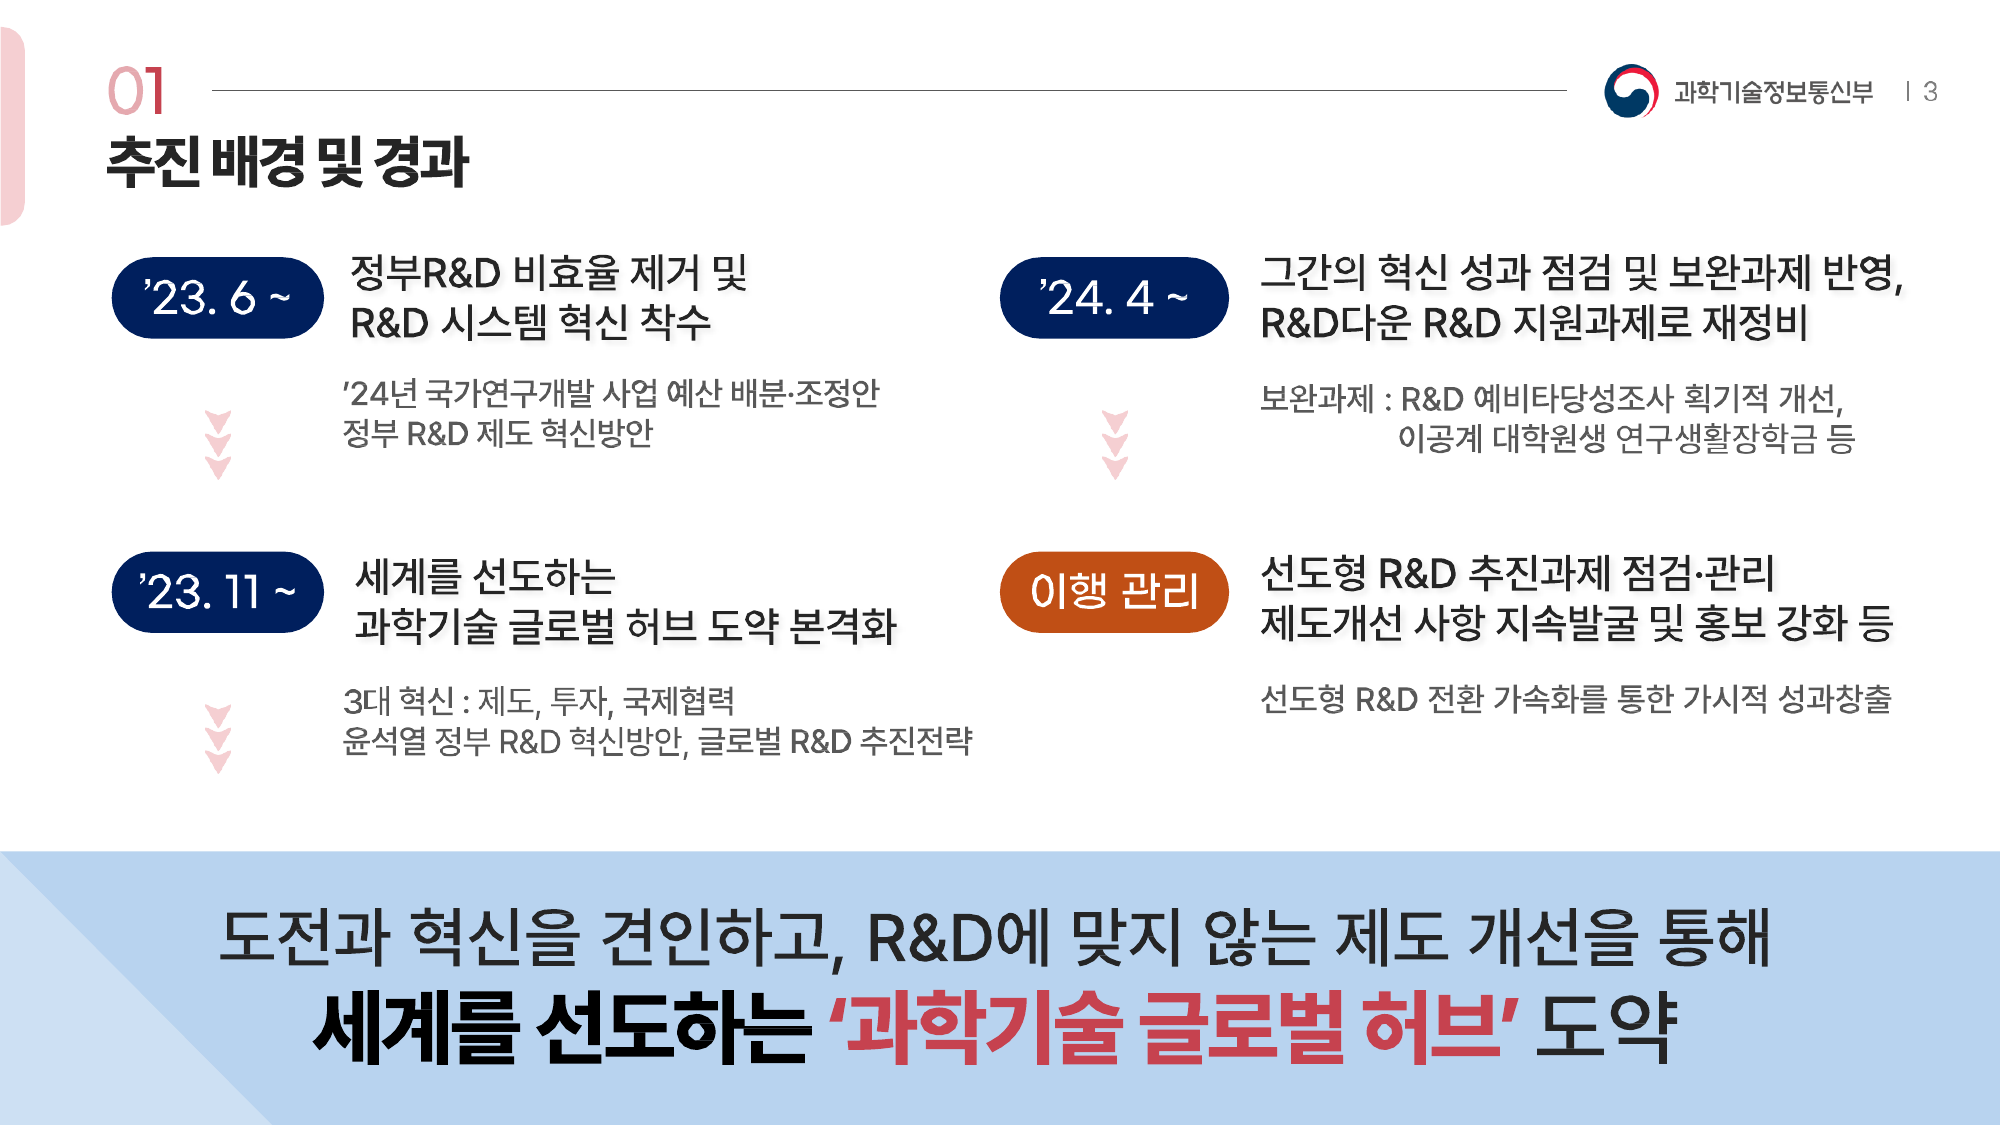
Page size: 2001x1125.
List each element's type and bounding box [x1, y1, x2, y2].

text_box [460, 991, 514, 1021]
text_box [318, 138, 345, 161]
text_box [414, 921, 442, 944]
text_box [893, 745, 914, 756]
text_box [870, 913, 906, 962]
text_box [810, 729, 831, 754]
text_box [1431, 1046, 1500, 1057]
text_box [1438, 994, 1493, 1035]
text_box [351, 135, 361, 166]
text_box [473, 378, 507, 408]
text_box [674, 991, 718, 1011]
text_box [709, 686, 733, 716]
text_box [953, 913, 992, 962]
text_box [1551, 692, 1570, 709]
text_box [1291, 1030, 1344, 1064]
text_box [1733, 684, 1737, 714]
text_box [312, 991, 364, 1062]
text_box [1262, 937, 1316, 943]
text_box [454, 381, 470, 403]
text_box [1504, 386, 1519, 407]
text_box [354, 557, 906, 654]
text_box [1336, 914, 1367, 956]
text_box [1621, 704, 1642, 714]
text_box [917, 989, 962, 1006]
text_box [925, 1039, 977, 1065]
text_box [1550, 425, 1576, 453]
picture [1617, 423, 1817, 454]
text_box [832, 956, 843, 975]
text_box [1646, 386, 1665, 408]
text_box [443, 908, 460, 946]
text_box [756, 908, 772, 967]
text_box [832, 729, 852, 753]
text_box [1357, 687, 1375, 711]
text_box [1208, 994, 1278, 1057]
text_box [677, 1013, 716, 1050]
text_box [1430, 442, 1451, 454]
text_box [1129, 913, 1167, 956]
text_box [852, 380, 869, 396]
text_box [1501, 998, 1519, 1022]
text_box [920, 1007, 958, 1036]
text_box [1783, 702, 1804, 714]
text_box [575, 990, 600, 1046]
text_box [1427, 432, 1454, 441]
text_box [1532, 386, 1550, 407]
text_box [722, 990, 812, 1065]
text_box [602, 381, 621, 402]
text_box [1666, 684, 1674, 707]
text_box [759, 394, 787, 402]
text_box [0, 851, 272, 1125]
text_box [381, 991, 433, 1062]
text_box [309, 908, 327, 951]
text_box [909, 726, 913, 748]
picture [1924, 81, 1937, 101]
text_box [1346, 384, 1367, 412]
text_box [645, 418, 654, 441]
text_box [860, 744, 888, 756]
text_box [571, 395, 591, 408]
text_box [374, 420, 395, 433]
text_box [423, 140, 451, 165]
text_box [1617, 685, 1645, 703]
text_box [1513, 684, 1550, 714]
text_box [895, 990, 918, 1065]
text_box [154, 139, 188, 168]
text_box [1289, 686, 1317, 711]
text_box [1617, 400, 1645, 410]
text_box [1749, 908, 1768, 967]
text_box [1430, 425, 1451, 436]
text_box [1037, 990, 1050, 1065]
text_box [505, 421, 533, 445]
text_box [689, 378, 693, 408]
text_box [1836, 684, 1854, 702]
text_box [574, 438, 595, 448]
text_box [554, 378, 564, 408]
text_box [1494, 687, 1510, 709]
text_box [549, 1039, 602, 1064]
text_box [427, 421, 447, 446]
text_box [1269, 910, 1310, 931]
text_box [237, 135, 258, 188]
text_box [1320, 387, 1335, 401]
text_box [436, 990, 448, 1065]
text_box [1205, 911, 1236, 939]
text_box [1579, 424, 1605, 454]
text_box [1058, 990, 1120, 1017]
text_box [626, 420, 642, 436]
text_box [569, 420, 588, 437]
text_box [267, 165, 304, 188]
text_box [605, 995, 674, 1057]
text_box [598, 420, 613, 435]
text_box [780, 913, 822, 947]
text_box [1666, 947, 1707, 967]
text_box [1618, 1037, 1667, 1064]
text_box [1405, 990, 1426, 1065]
text_box [762, 399, 784, 408]
text_box [536, 994, 582, 1037]
text_box [829, 998, 847, 1022]
text_box [1055, 1018, 1124, 1065]
text_box [1210, 943, 1229, 965]
text_box [746, 378, 757, 408]
picture [205, 410, 231, 480]
text_box [1399, 426, 1415, 447]
text_box [693, 686, 705, 716]
text_box [111, 256, 325, 340]
text_box [1604, 384, 1614, 402]
text_box [510, 380, 538, 409]
text_box [1376, 687, 1396, 712]
text_box [698, 727, 726, 740]
text_box [602, 908, 651, 952]
text_box [1537, 996, 1604, 1056]
text_box [1455, 424, 1476, 452]
text_box [1742, 385, 1760, 402]
text_box [1757, 684, 1766, 702]
text_box [716, 908, 752, 923]
text_box [109, 135, 153, 165]
text_box [371, 436, 399, 448]
text_box [1719, 926, 1745, 954]
text_box [375, 908, 391, 967]
text_box [715, 378, 723, 401]
text_box [997, 909, 1036, 964]
text_box [612, 947, 652, 966]
text_box [371, 728, 389, 744]
picture [435, 686, 689, 760]
text_box [1610, 995, 1650, 1031]
text_box [1591, 942, 1634, 966]
text_box [1823, 384, 1833, 407]
text_box [1139, 993, 1209, 1026]
text_box [335, 931, 373, 954]
text_box [1717, 909, 1747, 923]
text_box [791, 729, 810, 753]
text_box [1419, 424, 1423, 454]
text_box [630, 438, 651, 448]
text_box [1565, 424, 1575, 447]
text_box [108, 66, 144, 115]
text_box [1619, 386, 1644, 402]
text_box [1260, 253, 1911, 350]
text_box [568, 380, 582, 393]
text_box [1318, 395, 1337, 408]
text_box [1444, 387, 1464, 411]
text_box [932, 726, 942, 748]
text_box [1338, 384, 1346, 414]
text_box [1537, 946, 1578, 966]
text_box [189, 135, 199, 174]
text_box [601, 418, 625, 448]
text_box [622, 378, 631, 408]
text_box [1864, 684, 1892, 714]
text_box [1593, 402, 1614, 414]
text_box [949, 726, 973, 756]
text_box [408, 421, 427, 446]
text_box [1457, 684, 1482, 714]
text_box [999, 256, 1230, 340]
text_box [1659, 991, 1678, 1035]
text_box [1268, 948, 1310, 966]
text_box [321, 163, 363, 188]
text_box [1659, 909, 1714, 944]
text_box [1496, 384, 1500, 414]
text_box [889, 728, 907, 745]
text_box [909, 913, 949, 962]
text_box [468, 911, 505, 943]
text_box [448, 421, 468, 446]
text_box [1394, 912, 1449, 960]
text_box [1398, 687, 1418, 711]
text_box [1381, 908, 1387, 967]
text_box [1836, 408, 1843, 418]
text_box [1494, 427, 1507, 447]
text_box [774, 932, 828, 959]
text_box [1746, 703, 1766, 714]
text_box [346, 746, 368, 756]
text_box [111, 551, 325, 634]
text_box [1712, 687, 1732, 708]
text_box [499, 418, 503, 448]
text_box [1557, 908, 1576, 952]
text_box [1294, 404, 1314, 413]
text_box [1266, 703, 1287, 714]
text_box [1839, 684, 1864, 714]
text_box [410, 907, 444, 919]
text_box [590, 418, 594, 441]
text_box [162, 169, 200, 187]
text_box [477, 419, 497, 447]
text_box [1289, 384, 1317, 407]
text_box [1403, 387, 1421, 411]
text_box [1477, 684, 1485, 708]
text_box [454, 135, 470, 188]
text_box [1171, 908, 1179, 967]
text_box [1779, 387, 1793, 408]
text_box [1523, 384, 1528, 414]
text_box [288, 947, 329, 966]
text_box [847, 1018, 894, 1050]
text_box [1226, 908, 1259, 967]
text_box [425, 380, 453, 408]
text_box [1734, 384, 1738, 414]
text_box [1584, 932, 1639, 938]
text_box [1551, 684, 1570, 691]
text_box [532, 942, 575, 966]
picture [205, 704, 231, 774]
text_box [220, 912, 274, 960]
text_box [510, 908, 518, 951]
text_box [1746, 384, 1767, 414]
text_box [797, 381, 822, 396]
text_box [1369, 384, 1373, 414]
text_box [1713, 387, 1730, 408]
text_box [1508, 424, 1519, 454]
text_box [701, 742, 723, 756]
text_box [669, 946, 710, 966]
text_box [1469, 915, 1495, 955]
text_box [376, 745, 396, 756]
text_box [1589, 385, 1607, 401]
text_box [1474, 384, 1494, 412]
text_box [1500, 908, 1520, 967]
text_box [1583, 702, 1605, 714]
text_box [459, 1034, 515, 1065]
picture [1102, 410, 1128, 480]
text_box [999, 551, 1230, 634]
text_box [726, 728, 754, 753]
text_box [795, 394, 823, 405]
text_box [541, 418, 566, 448]
text_box [1794, 384, 1805, 414]
text_box [946, 728, 963, 743]
text_box [1147, 1029, 1202, 1065]
text_box [343, 418, 368, 448]
text_box [1684, 687, 1700, 709]
text_box [367, 990, 379, 1065]
text_box [344, 686, 389, 716]
text_box [856, 397, 877, 408]
text_box [1590, 909, 1633, 930]
text_box [986, 997, 1027, 1053]
text_box [1422, 386, 1442, 411]
text_box [922, 745, 943, 756]
text_box [964, 990, 987, 1038]
text_box [451, 1023, 521, 1032]
text_box [1, 851, 2000, 1125]
text_box [862, 726, 886, 743]
text_box [719, 926, 749, 954]
text_box [1666, 384, 1675, 414]
text_box [1793, 684, 1803, 702]
text_box [1074, 912, 1102, 938]
text_box [1444, 684, 1453, 706]
text_box [532, 909, 574, 930]
text_box [1041, 908, 1048, 967]
text_box [1564, 384, 1588, 414]
text_box [1684, 383, 1704, 403]
text_box [1741, 686, 1759, 702]
text_box [259, 135, 304, 167]
text_box [538, 382, 552, 402]
text_box [1280, 990, 1342, 1029]
text_box [1580, 685, 1608, 701]
text_box [1111, 908, 1127, 942]
text_box [1260, 553, 1902, 651]
text_box [343, 378, 416, 408]
text_box [1689, 384, 1709, 414]
text_box [872, 378, 880, 401]
text_box [1261, 386, 1288, 410]
text_box [1646, 684, 1665, 703]
text_box [1703, 684, 1712, 714]
text_box [701, 908, 708, 951]
text_box [1428, 686, 1446, 703]
text_box [386, 726, 396, 744]
text_box [401, 686, 424, 716]
text_box [1651, 704, 1671, 714]
text_box [213, 140, 235, 176]
text_box [399, 686, 416, 692]
text_box [278, 912, 314, 944]
text_box [1778, 686, 1796, 702]
text_box [824, 378, 849, 408]
text_box [695, 380, 713, 397]
text_box [1261, 686, 1279, 703]
text_box [1525, 424, 1549, 454]
text_box [478, 946, 519, 966]
text_box [374, 135, 419, 188]
text_box [1360, 909, 1376, 964]
text_box [1276, 684, 1286, 707]
text_box [631, 378, 656, 408]
text_box [420, 948, 460, 967]
text_box [660, 912, 692, 942]
text_box [762, 379, 783, 392]
text_box [1571, 684, 1579, 714]
text_box [1366, 1013, 1403, 1050]
text_box [487, 398, 508, 408]
text_box [1807, 684, 1835, 714]
text_box [1362, 991, 1407, 1011]
text_box [145, 67, 162, 114]
text_box [586, 378, 595, 394]
text_box [667, 379, 687, 407]
text_box [699, 398, 720, 408]
picture [1827, 424, 1855, 454]
text_box [526, 932, 580, 938]
text_box [346, 727, 368, 739]
text_box [1527, 911, 1562, 944]
text_box [1808, 386, 1826, 402]
text_box [756, 726, 781, 756]
text_box [338, 914, 369, 941]
text_box [851, 997, 891, 1033]
text_box [350, 253, 754, 350]
picture [1604, 64, 1873, 118]
text_box [343, 740, 370, 750]
text_box [1318, 684, 1344, 714]
text_box [420, 155, 453, 178]
text_box [400, 726, 426, 756]
text_box [1077, 944, 1122, 967]
text_box [917, 728, 935, 745]
text_box [1813, 403, 1834, 413]
text_box [1551, 384, 1559, 414]
text_box [0, 26, 25, 226]
text_box [1561, 386, 1578, 400]
text_box [1433, 704, 1454, 714]
text_box [107, 166, 155, 188]
text_box [732, 381, 744, 401]
text_box [1521, 424, 1540, 442]
